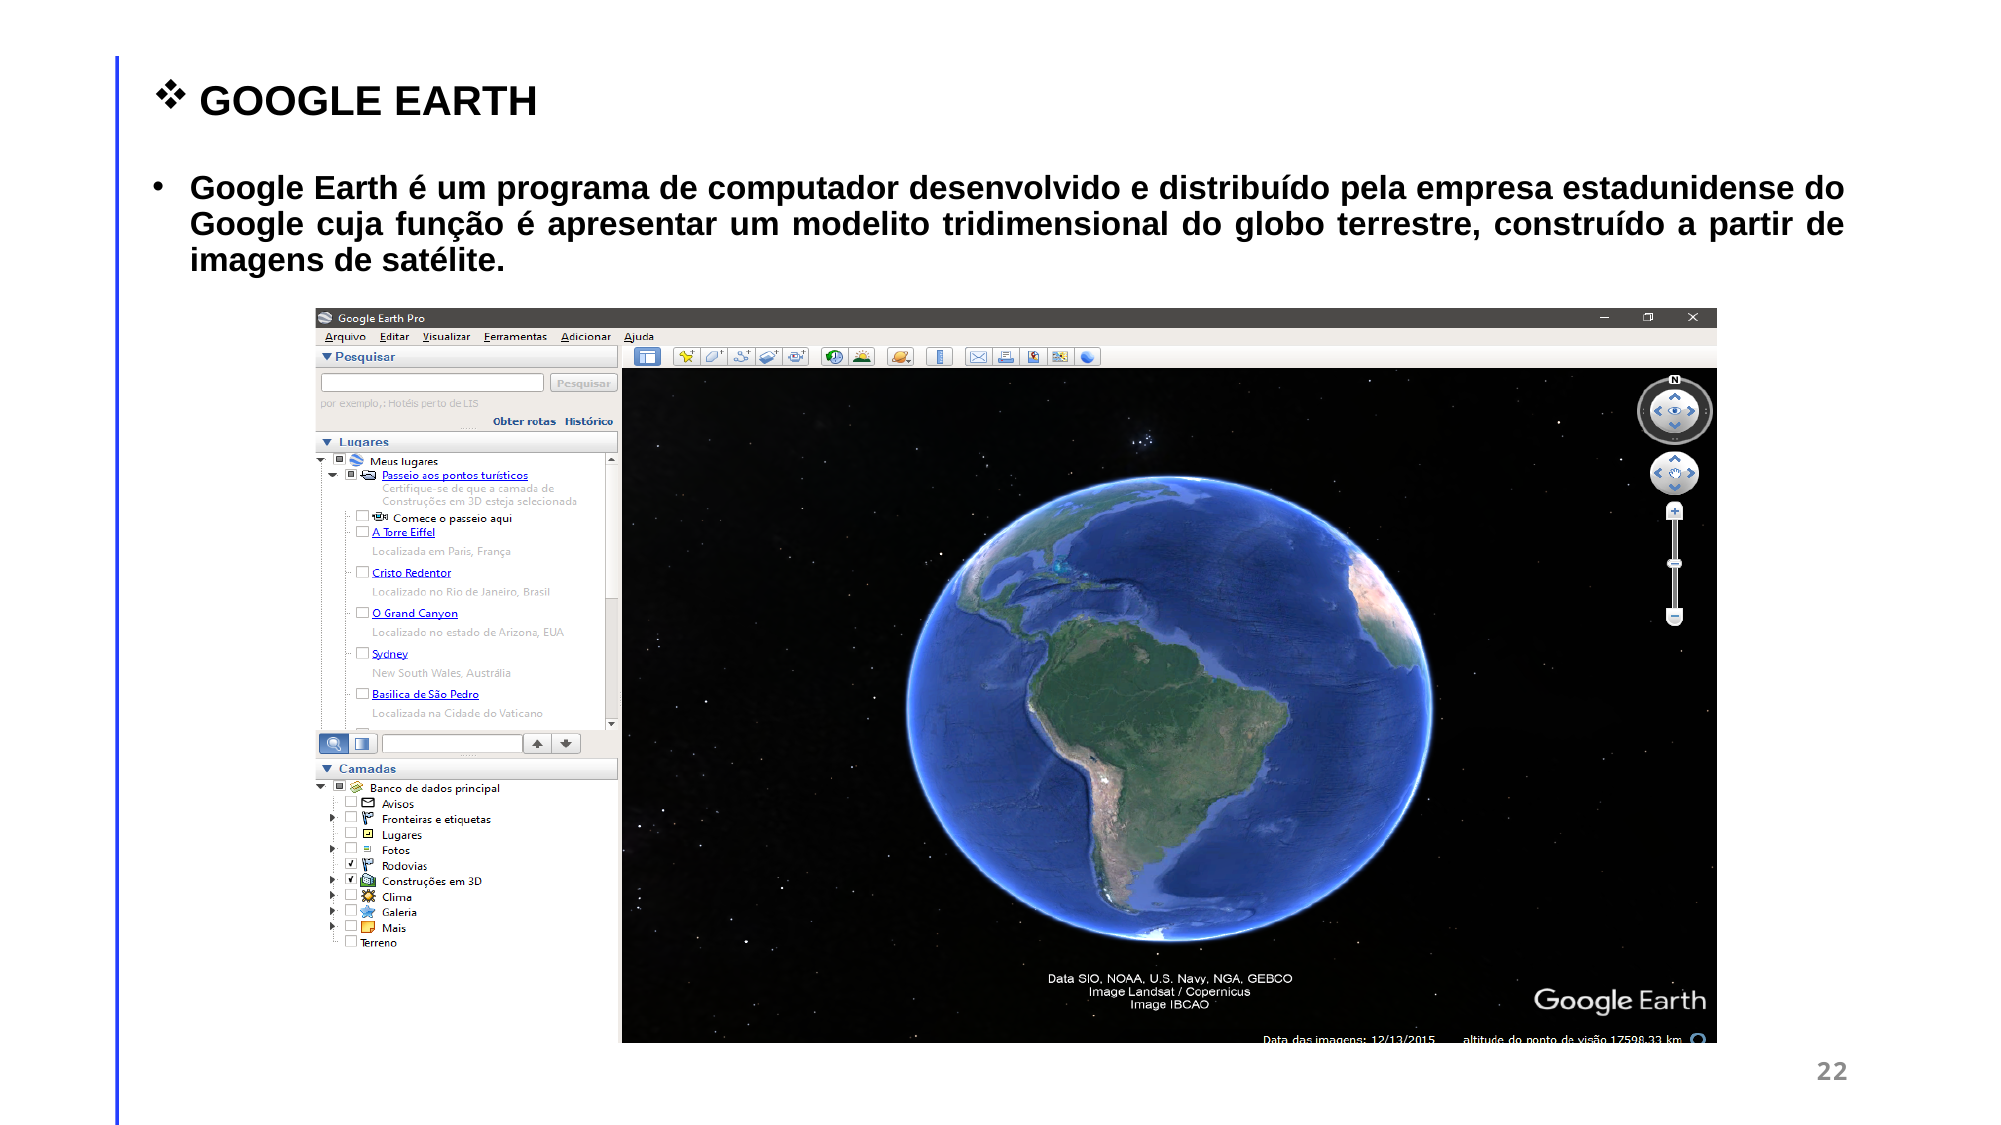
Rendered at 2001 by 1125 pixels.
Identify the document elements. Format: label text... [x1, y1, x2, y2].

title GOOGLE EARTH [137, 59, 1863, 145]
list Google Earth é um programa de computador desenvolvido e distribuído pela empresa estadunidense do Google cuja função é apresentar um modelito tridimensional do globo terrestre, construído a partir de imagens de satélite. [137, 163, 1863, 309]
picture [315, 308, 1718, 1043]
slide_number 22 [1412, 1042, 1863, 1103]
